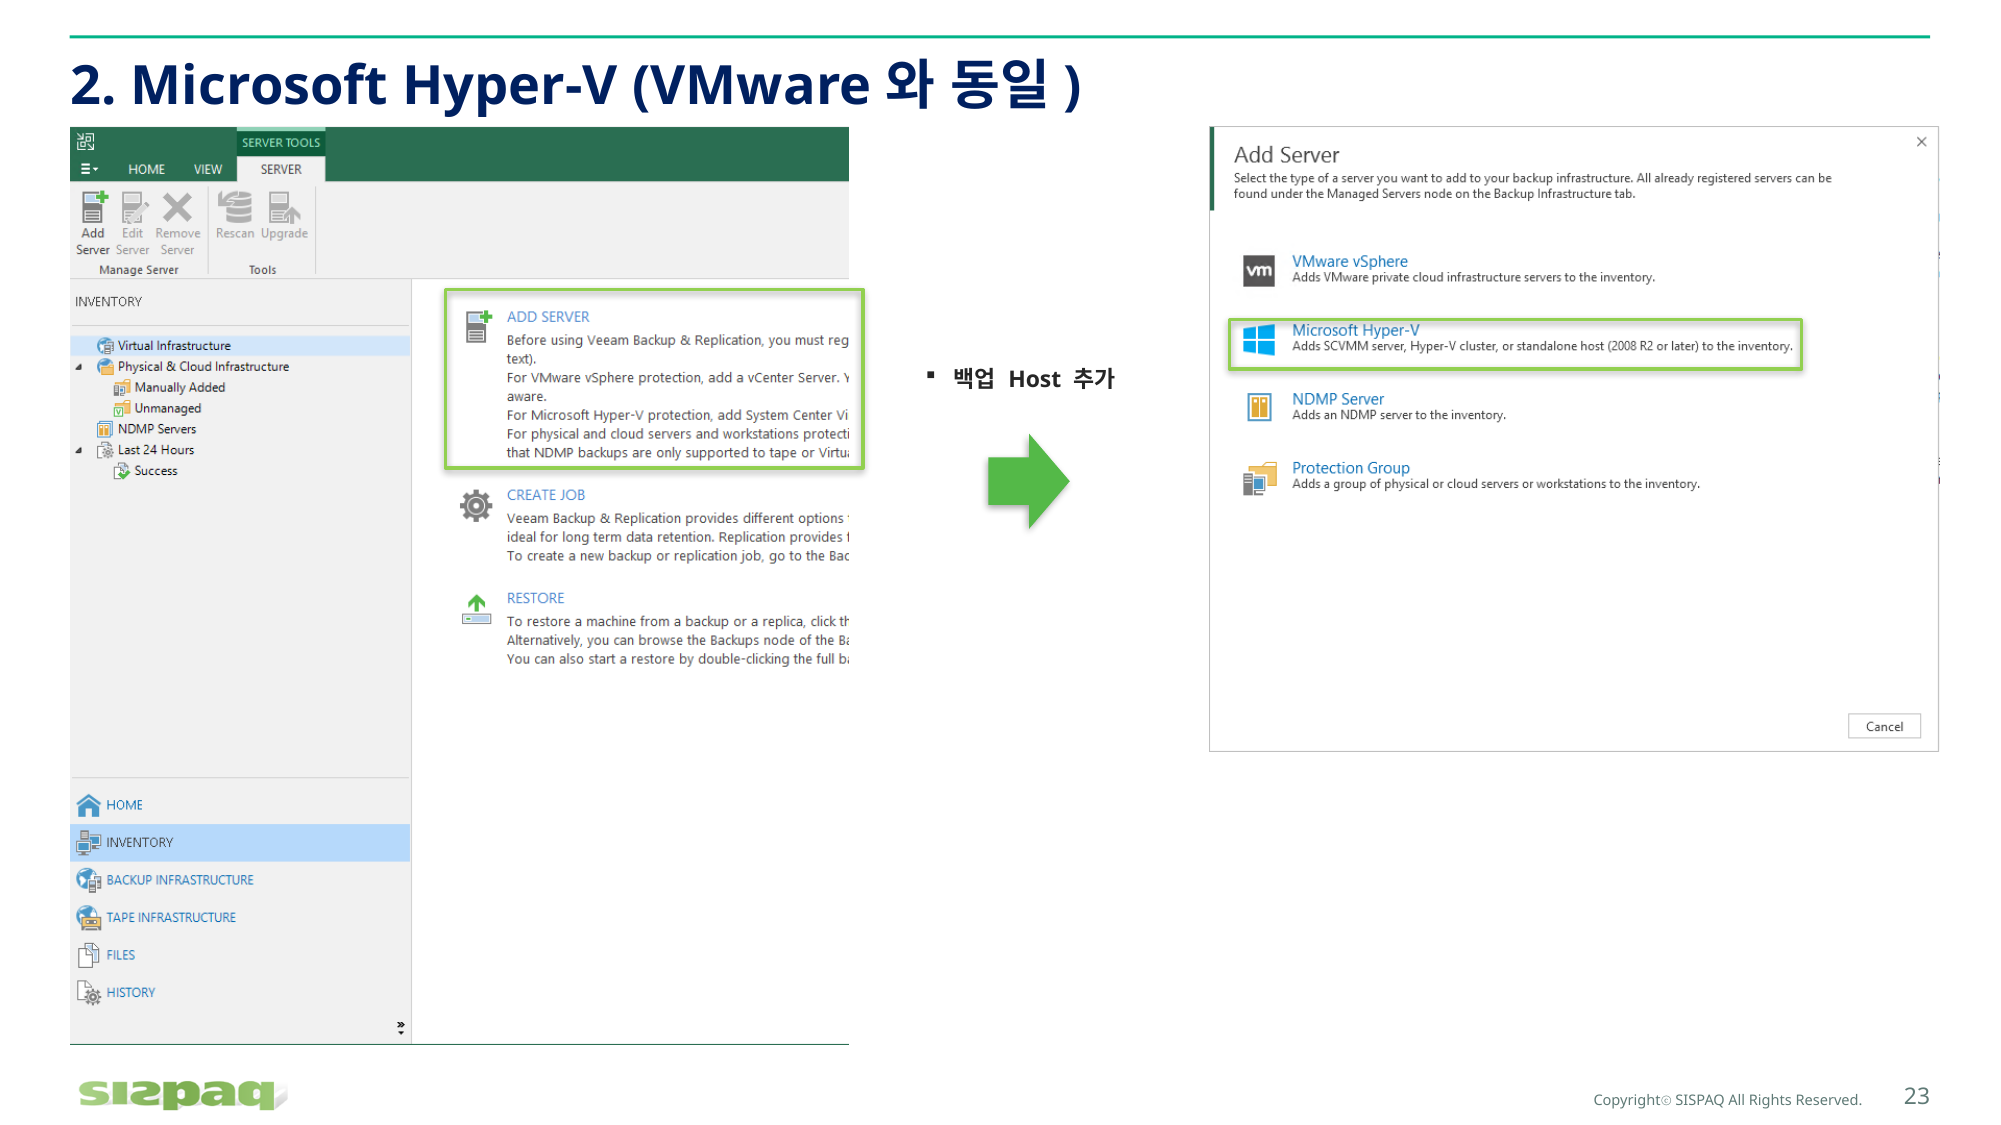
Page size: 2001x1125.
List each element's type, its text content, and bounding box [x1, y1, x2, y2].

picture [70, 125, 849, 1046]
picture [1209, 125, 1940, 752]
picture [69, 1071, 288, 1113]
text_box [987, 432, 1071, 530]
title 2. Microsoft Hyper-V (VMware와 동일) [70, 39, 1756, 127]
text_box [853, 289, 864, 469]
text_box 백업 Host 추가 [910, 357, 1146, 400]
